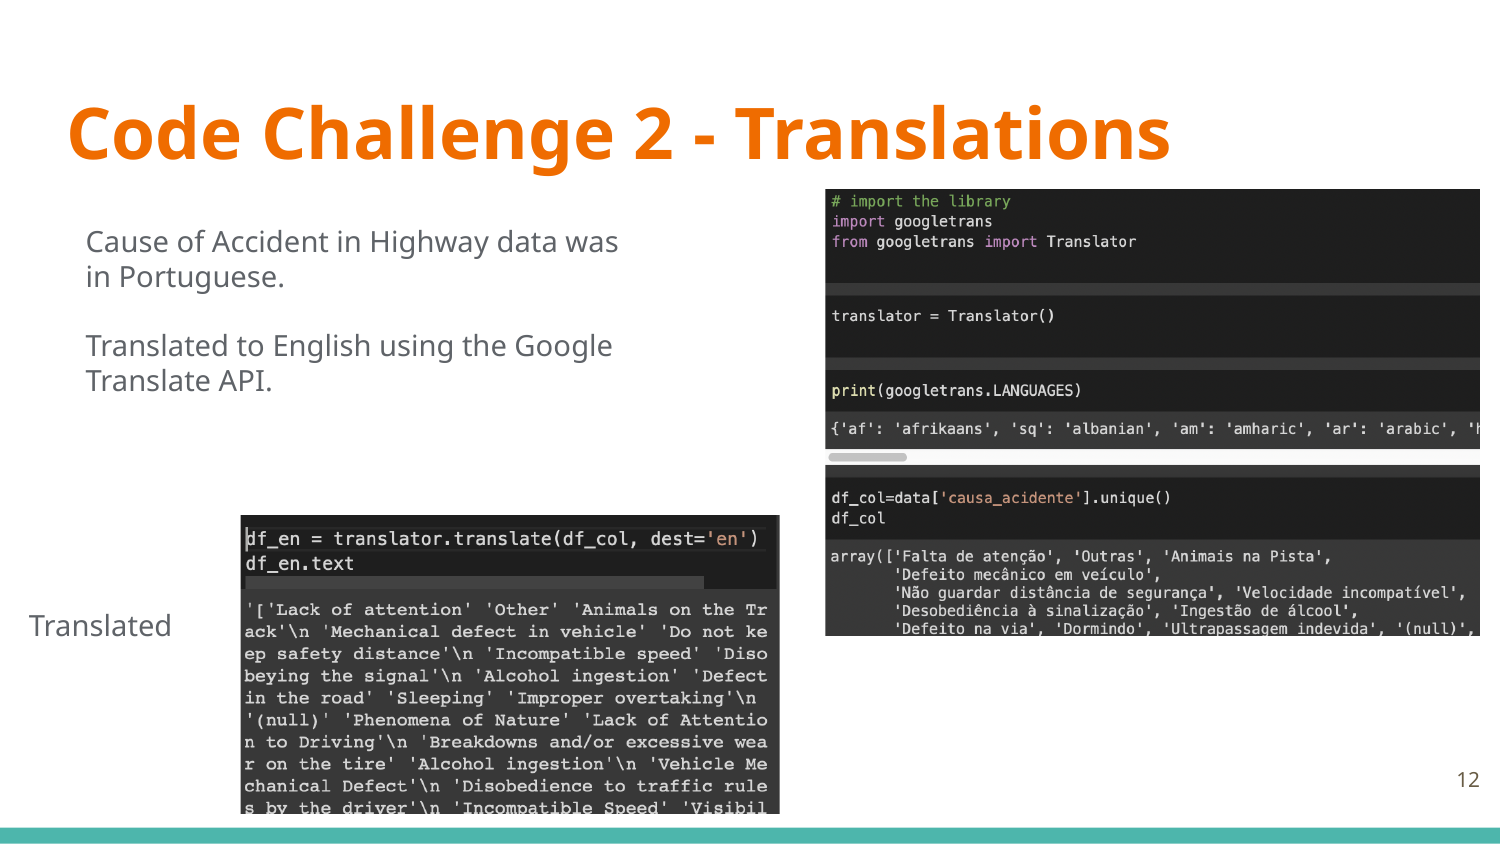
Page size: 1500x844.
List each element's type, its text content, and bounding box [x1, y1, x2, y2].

text_box Translated [13, 592, 235, 658]
list Cause of Accident in Highway data was in Portuguese. Translated to English using the Google Translate API. [68, 207, 660, 441]
picture [825, 188, 1481, 636]
slide_number 12 [1389, 764, 1480, 844]
picture [240, 514, 780, 814]
title Code Challenge 2 - Translations [51, 72, 1449, 189]
